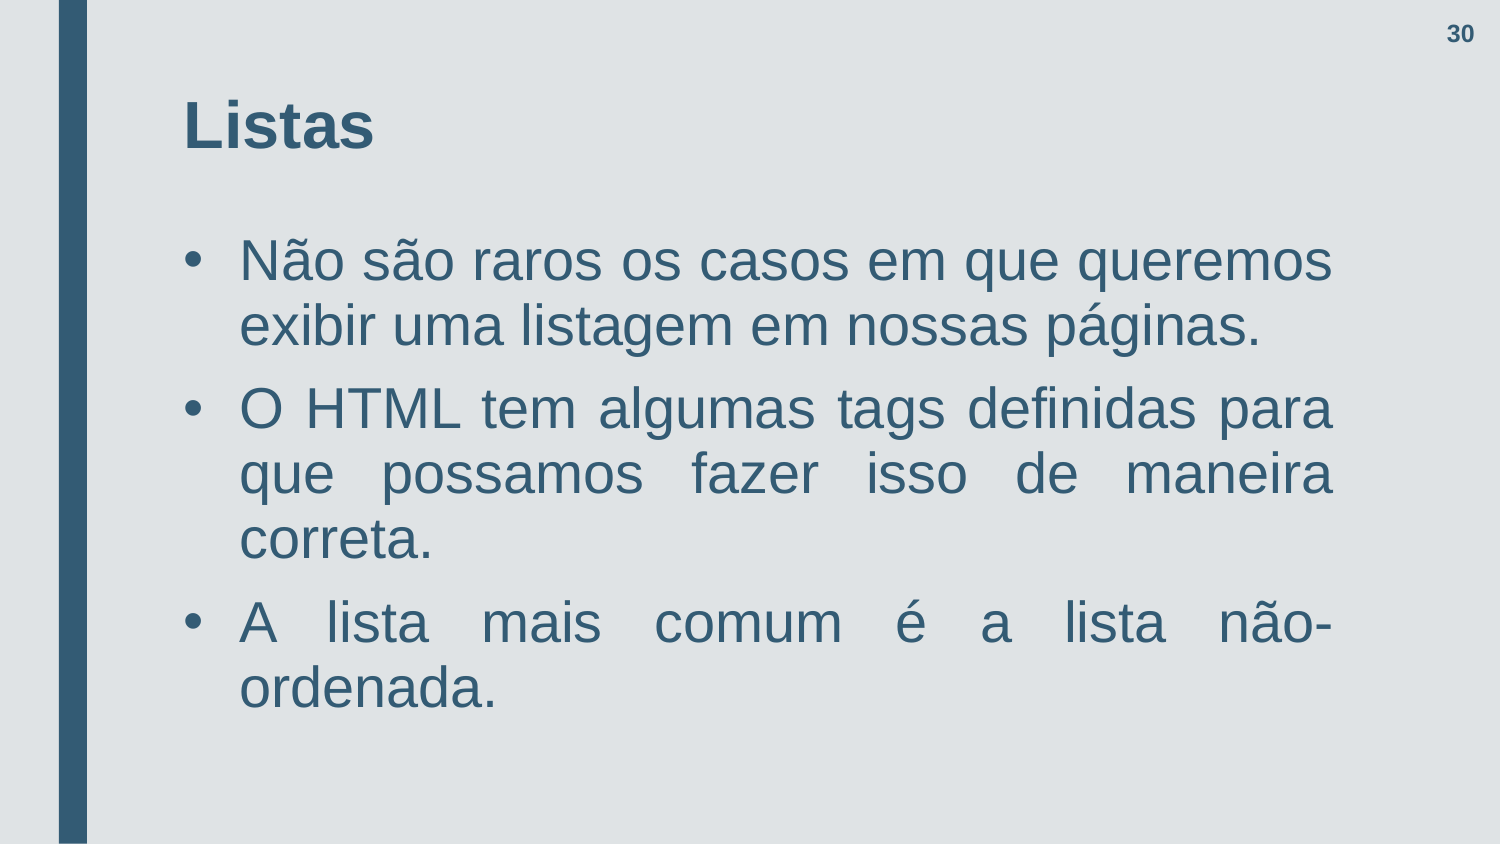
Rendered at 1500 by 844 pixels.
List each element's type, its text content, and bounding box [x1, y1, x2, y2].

list Não são raros os casos em que queremos exibir uma listagem em nossas páginas. O HTML tem algumas tags definidas para que possamos fazer isso de maneira correta. A lista mais comum é a lista não-ordenada. [168, 221, 1351, 788]
slide_number 30 [1293, 7, 1490, 58]
title Listas [168, 84, 1351, 210]
